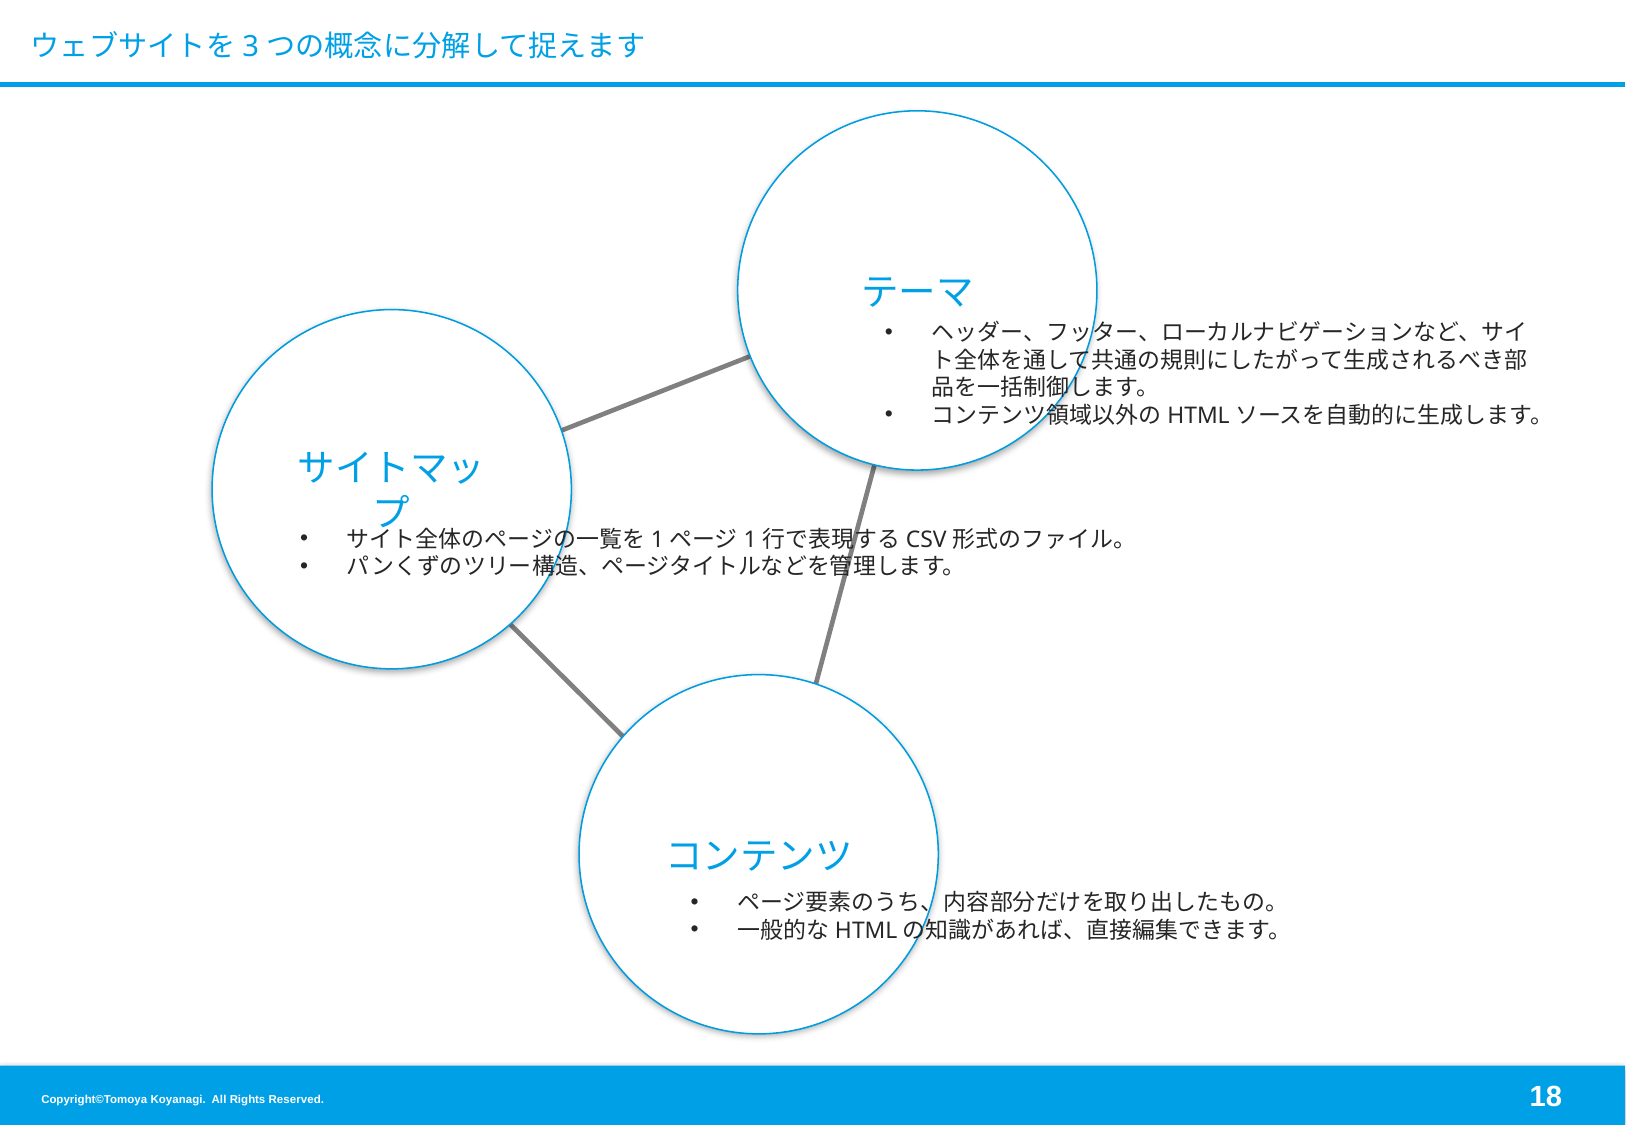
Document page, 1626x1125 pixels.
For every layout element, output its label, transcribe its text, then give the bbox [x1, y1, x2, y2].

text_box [387, 290, 765, 499]
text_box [768, 290, 922, 863]
text_box テーマ [926, 435, 1026, 471]
title ウェブサイトを3つの概念に分解して捉えます [24, 15, 1441, 75]
text_box サイトマップ [211, 309, 389, 670]
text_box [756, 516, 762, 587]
text_box サイト全体のページの一覧を1ページ1行で表現するCSV形式のファイル。 パンくずのツリー構造、ページタイトルなどを管理します。 [285, 516, 388, 587]
text_box ヘッダー、フッター、ローカルナビゲーションなど、サイト全体を通して共通の規則にしたがって生成されるべき部品を一括制御します。 コンテンツ領域以外のHTMLソースを自動的に生成します。 [926, 310, 1563, 435]
text_box テーマ [736, 110, 1098, 310]
text_box サイト全体のページの一覧を1ページ1行で表現するCSV形式のファイル。 パンくずのツリー構造、ページタイトルなどを管理します。 [926, 516, 1522, 587]
text_box ページ要素のうち、内容部分だけを取り出したもの。 一般的なHTMLの知識があれば、直接編集できます。 [675, 880, 1307, 951]
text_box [393, 508, 752, 865]
slide_number 17 [1197, 1065, 1578, 1125]
text_box コンテンツ [579, 673, 940, 1035]
